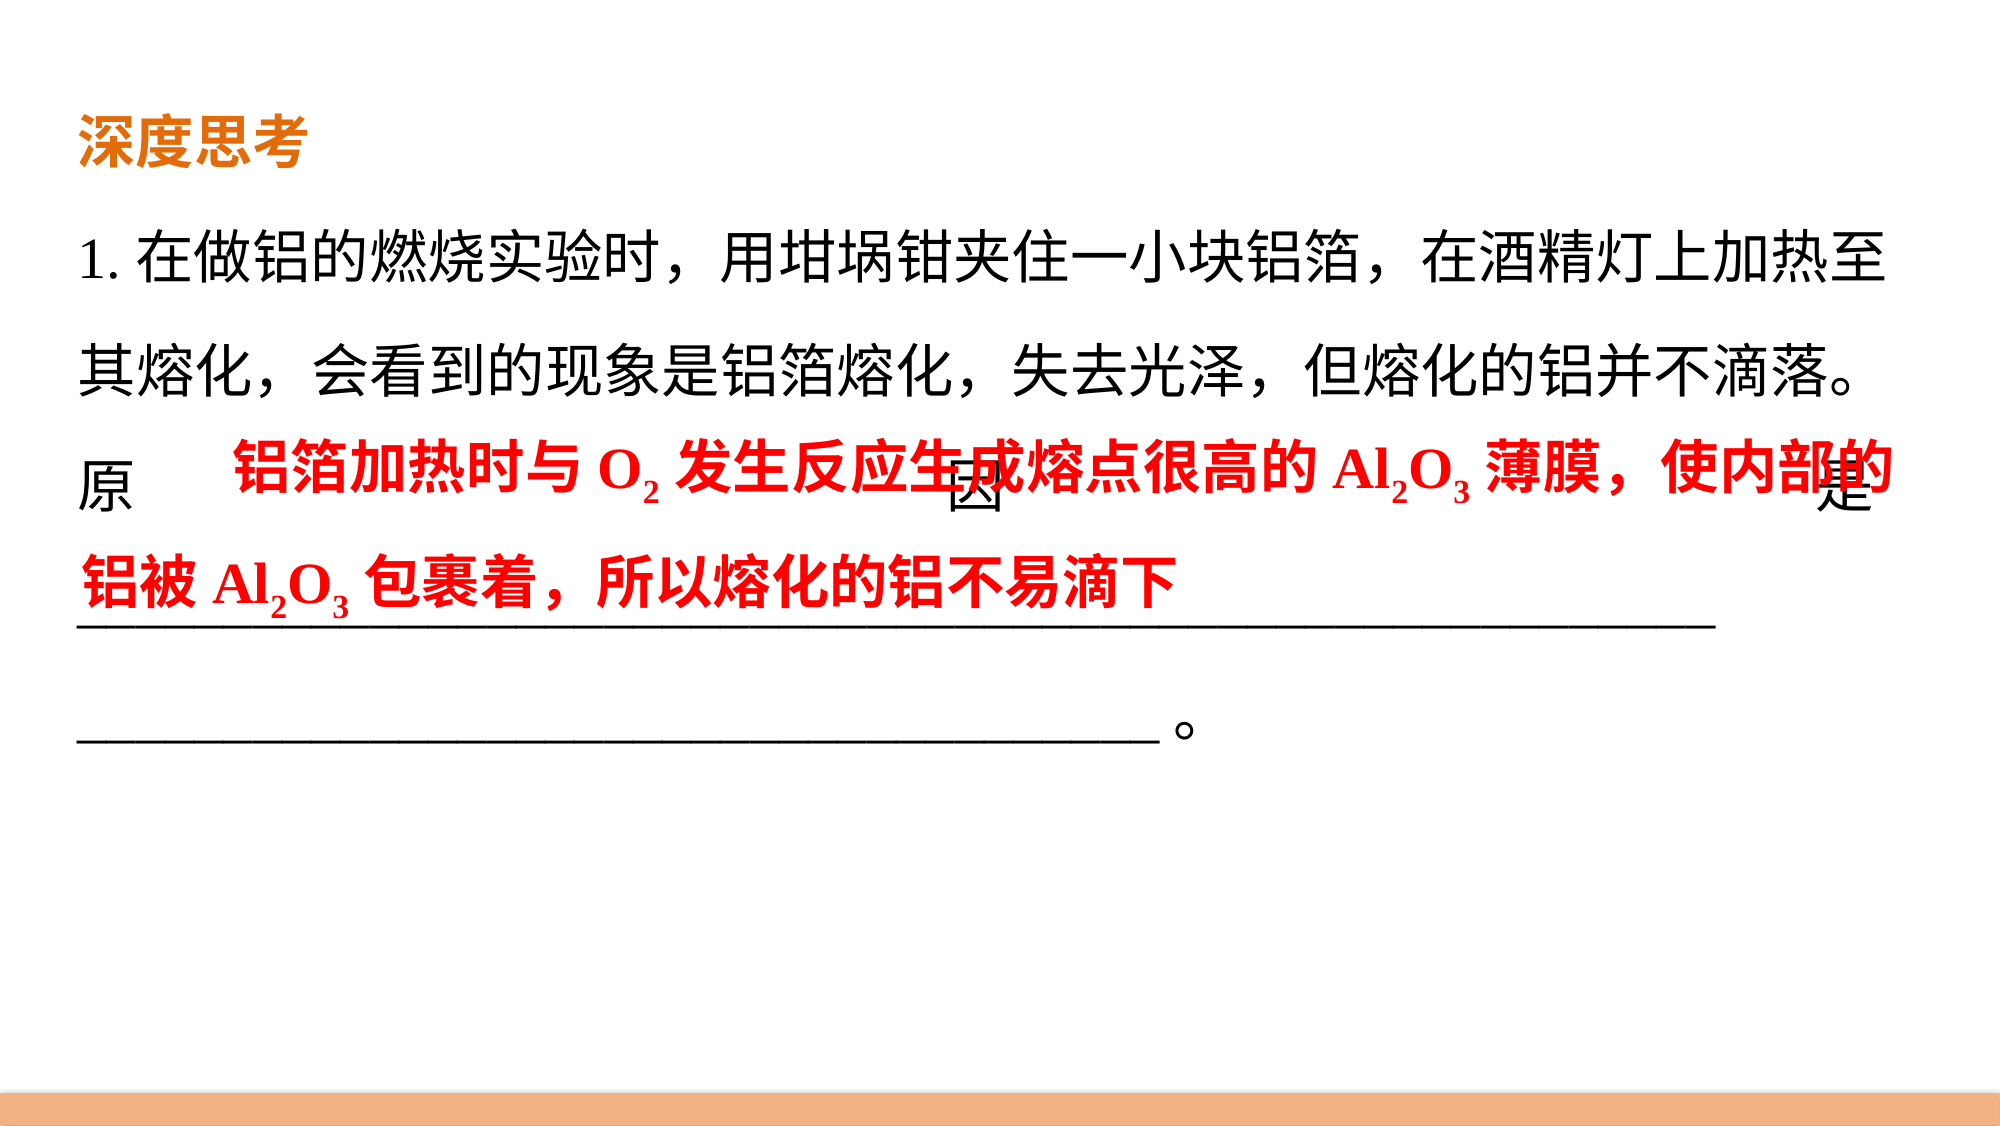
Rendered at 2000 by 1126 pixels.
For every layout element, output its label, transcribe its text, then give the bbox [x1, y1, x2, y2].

text_box 铝箔加热时与O2发生反应生成熔点很高的Al2O3薄膜，使内部的铝被Al2O3包裹着，所以熔化的铝不易滴下 [66, 388, 1910, 633]
text_box 深度思考 1.在做铝的燃烧实验时，用坩埚钳夹住一小块铝箔，在酒精灯上加热至其熔化，会看到的现象是铝箔熔化，失去光泽，但熔化的铝并不滴落。原因是________________________________________________________ _____________________________________。 [57, 50, 1908, 758]
text_box [0, 1092, 2000, 1126]
